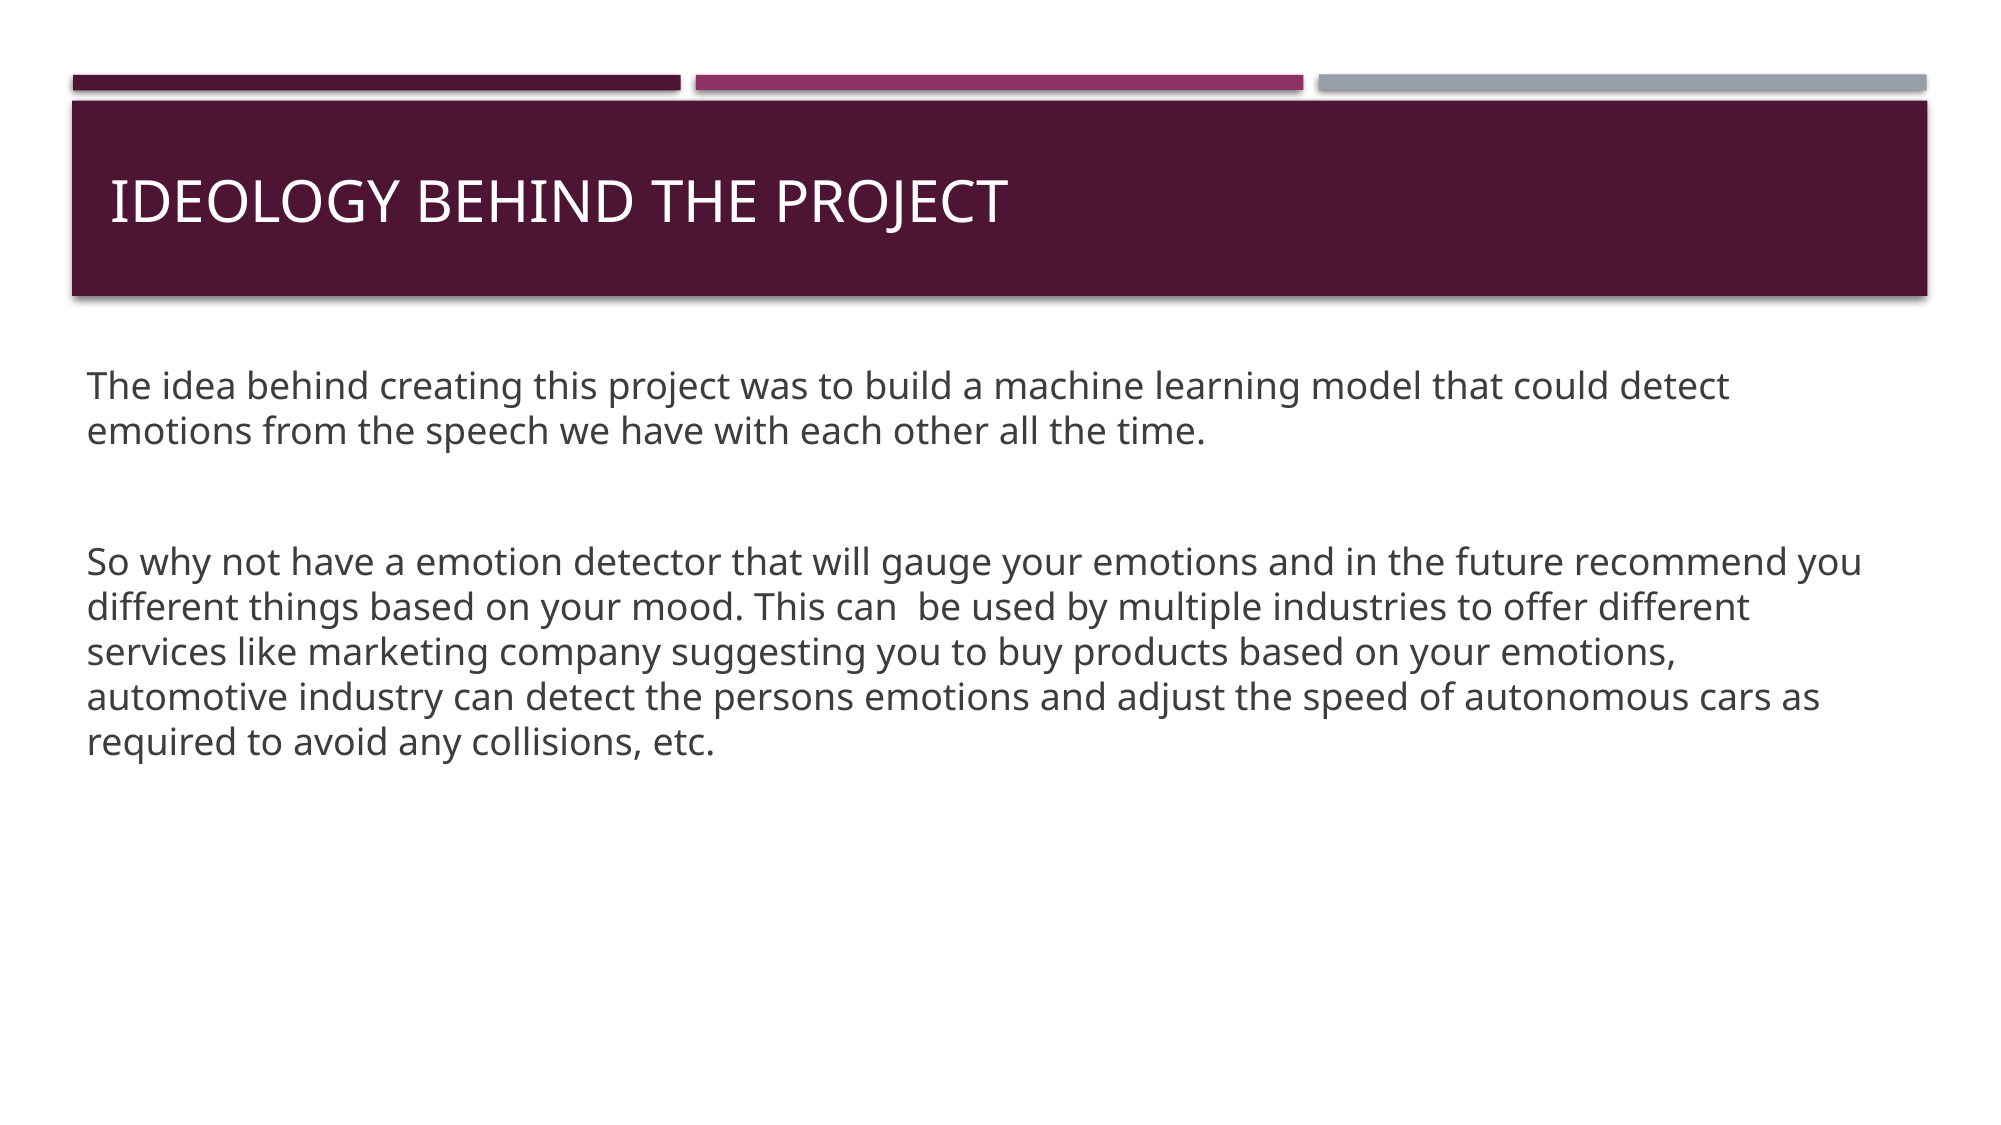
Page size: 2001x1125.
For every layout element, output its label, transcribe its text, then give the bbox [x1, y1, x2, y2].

title Ideology behind the project [95, 75, 1905, 242]
list The idea behind creating this project was to build a machine learning model that could detect emotions from the speech we have with each other all the time. So why not have a emotion detector that will gauge your emotions and in the future recommend you different things based on your mood. This can be used by multiple industries to offer different services like marketing company suggesting you to buy products based on your emotions, automotive industry can detect the persons emotions and adjust the speed of autonomous cars as required to avoid any collisions, etc. [71, 260, 1881, 865]
